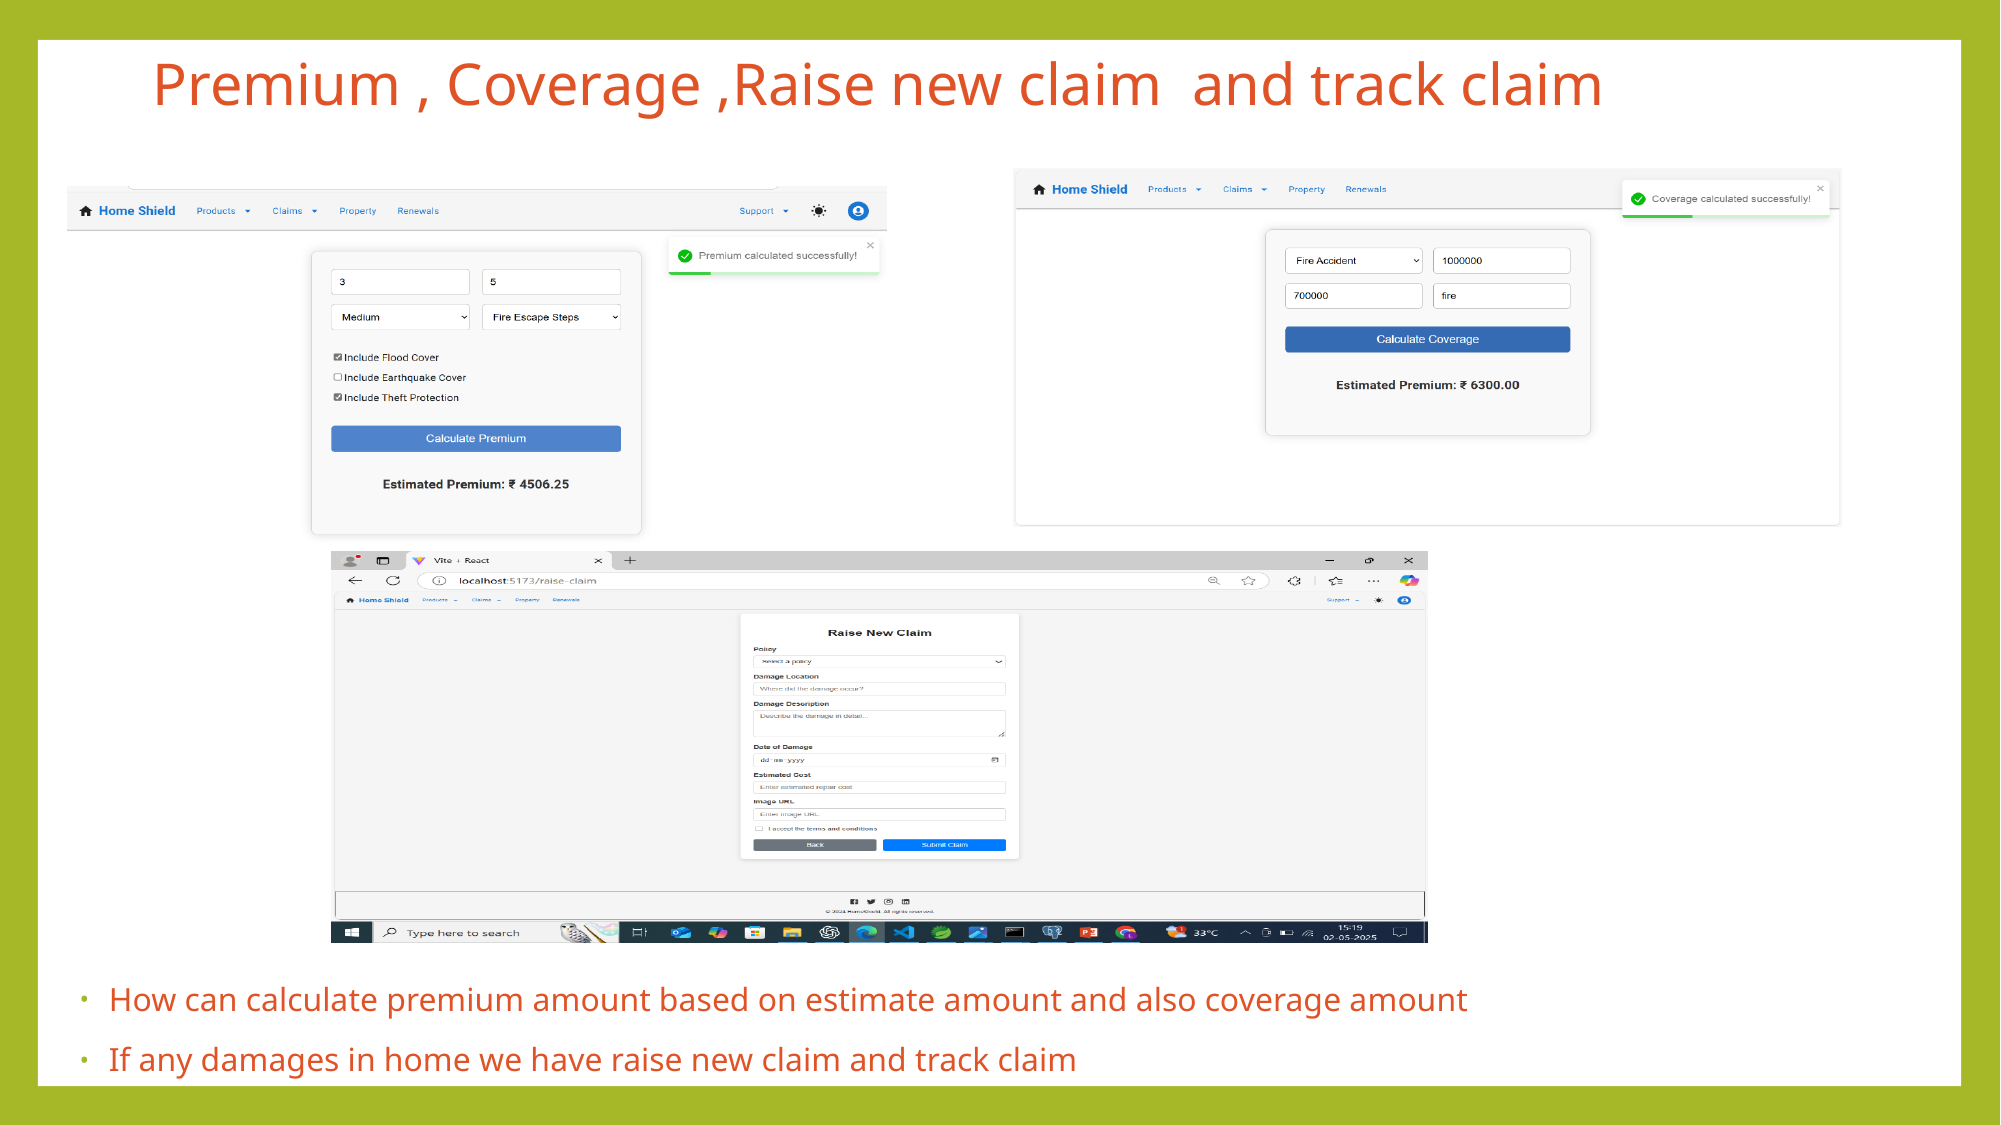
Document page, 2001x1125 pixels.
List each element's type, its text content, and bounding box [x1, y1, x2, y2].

picture [67, 186, 888, 545]
picture [1013, 168, 1842, 527]
picture [331, 551, 1428, 944]
title Premium , Coverage ,Raise new claim and track claim [137, 29, 1863, 143]
list How can calculate premium amount based on estimate amount and also coverage amount If any damages in home we have raise new claim and track claim [57, 143, 1863, 1090]
